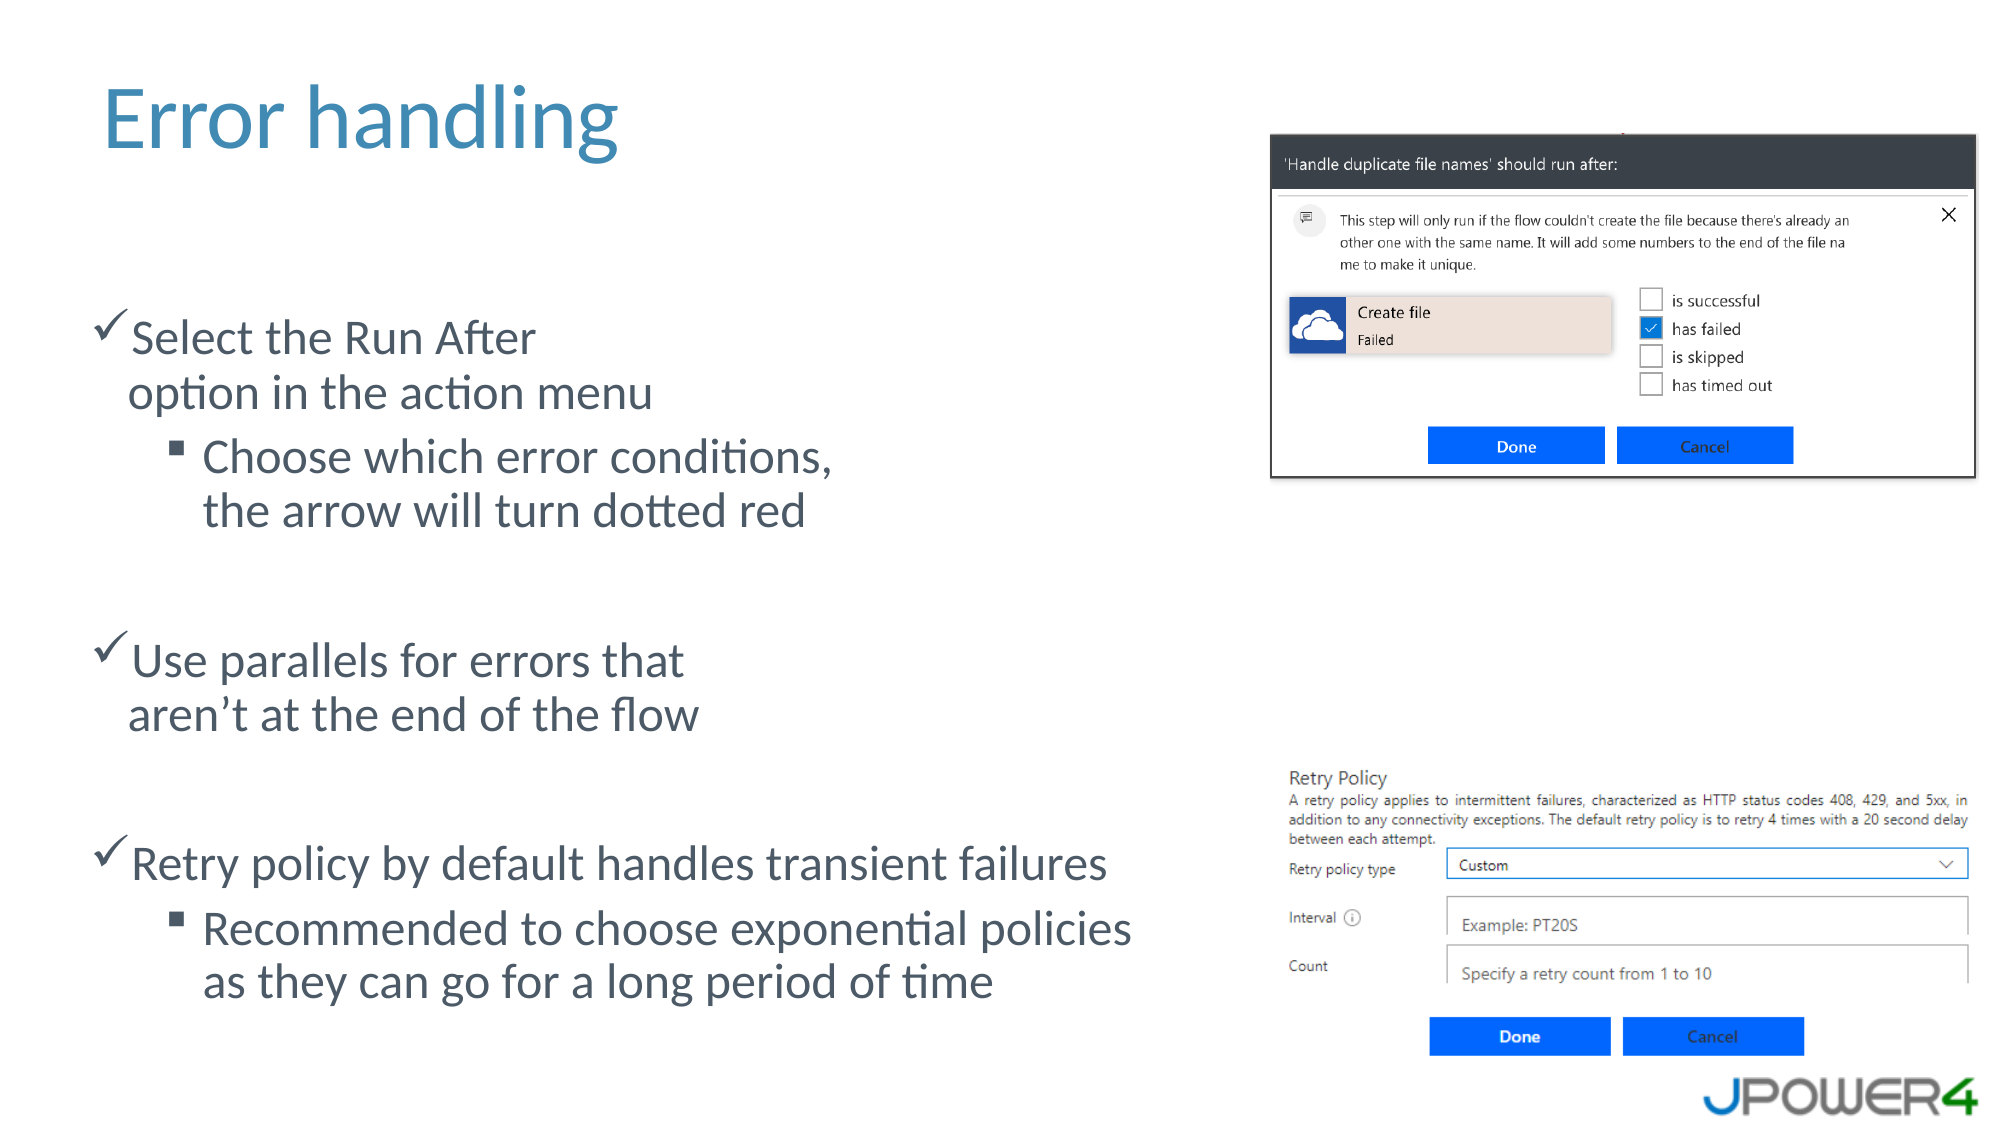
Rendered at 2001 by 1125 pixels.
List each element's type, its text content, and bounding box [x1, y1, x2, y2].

list Select the Run After option in the action menu Choose which error conditions, the arrow will turn dotted red Use parallels for errors that aren’t at the end of the flow Retry policy by default handles transient failures Recommended to choose exponential policies as they can go for a long period of time [75, 304, 1175, 1068]
picture [1269, 133, 1980, 489]
picture [1269, 758, 1982, 1068]
picture [1698, 1076, 1983, 1121]
title Error handling [87, 73, 1188, 164]
